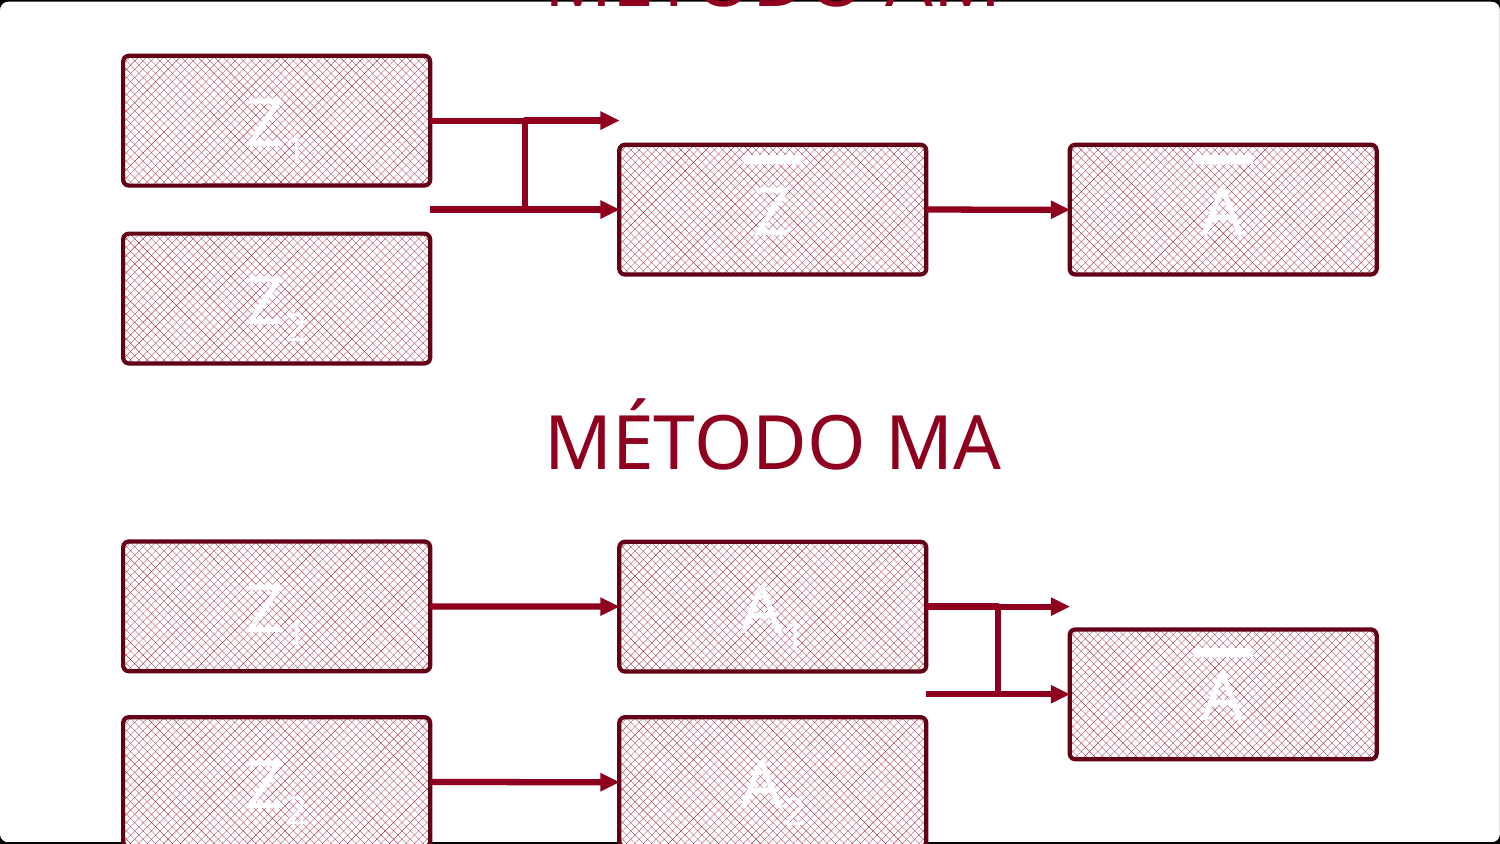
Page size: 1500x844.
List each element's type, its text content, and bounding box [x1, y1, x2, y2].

text_box Método AM [400, 0, 1145, 29]
text_box Método MA [400, 387, 1145, 493]
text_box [122, 541, 1377, 844]
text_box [122, 55, 1377, 364]
